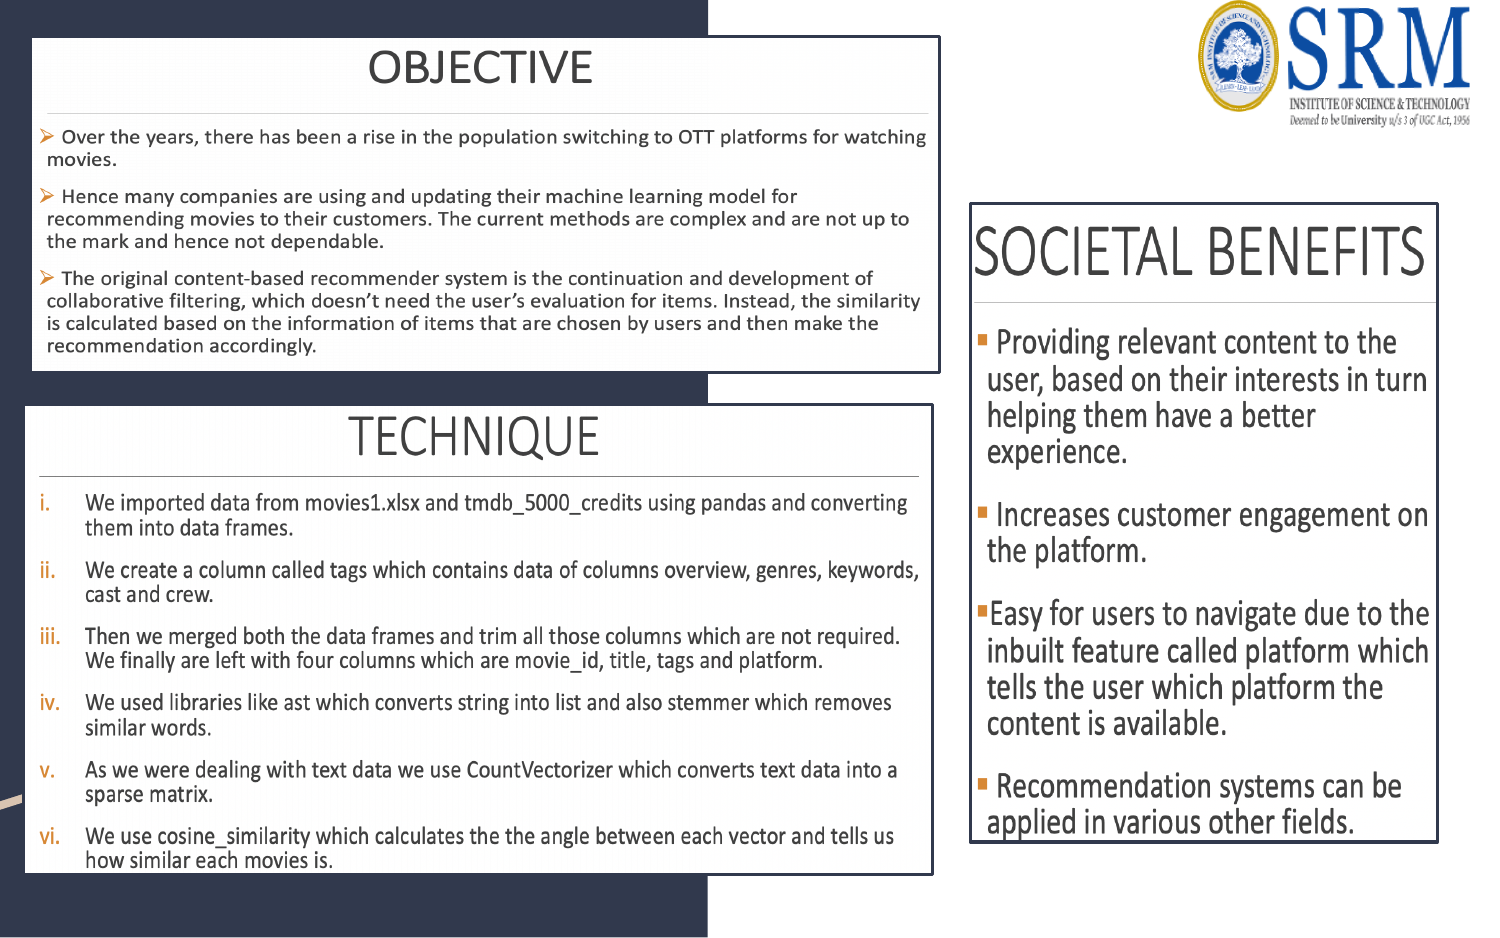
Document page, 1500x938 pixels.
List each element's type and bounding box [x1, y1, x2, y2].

picture [971, 204, 1437, 841]
picture [24, 405, 932, 873]
picture [31, 37, 938, 372]
picture [1196, 0, 1470, 128]
